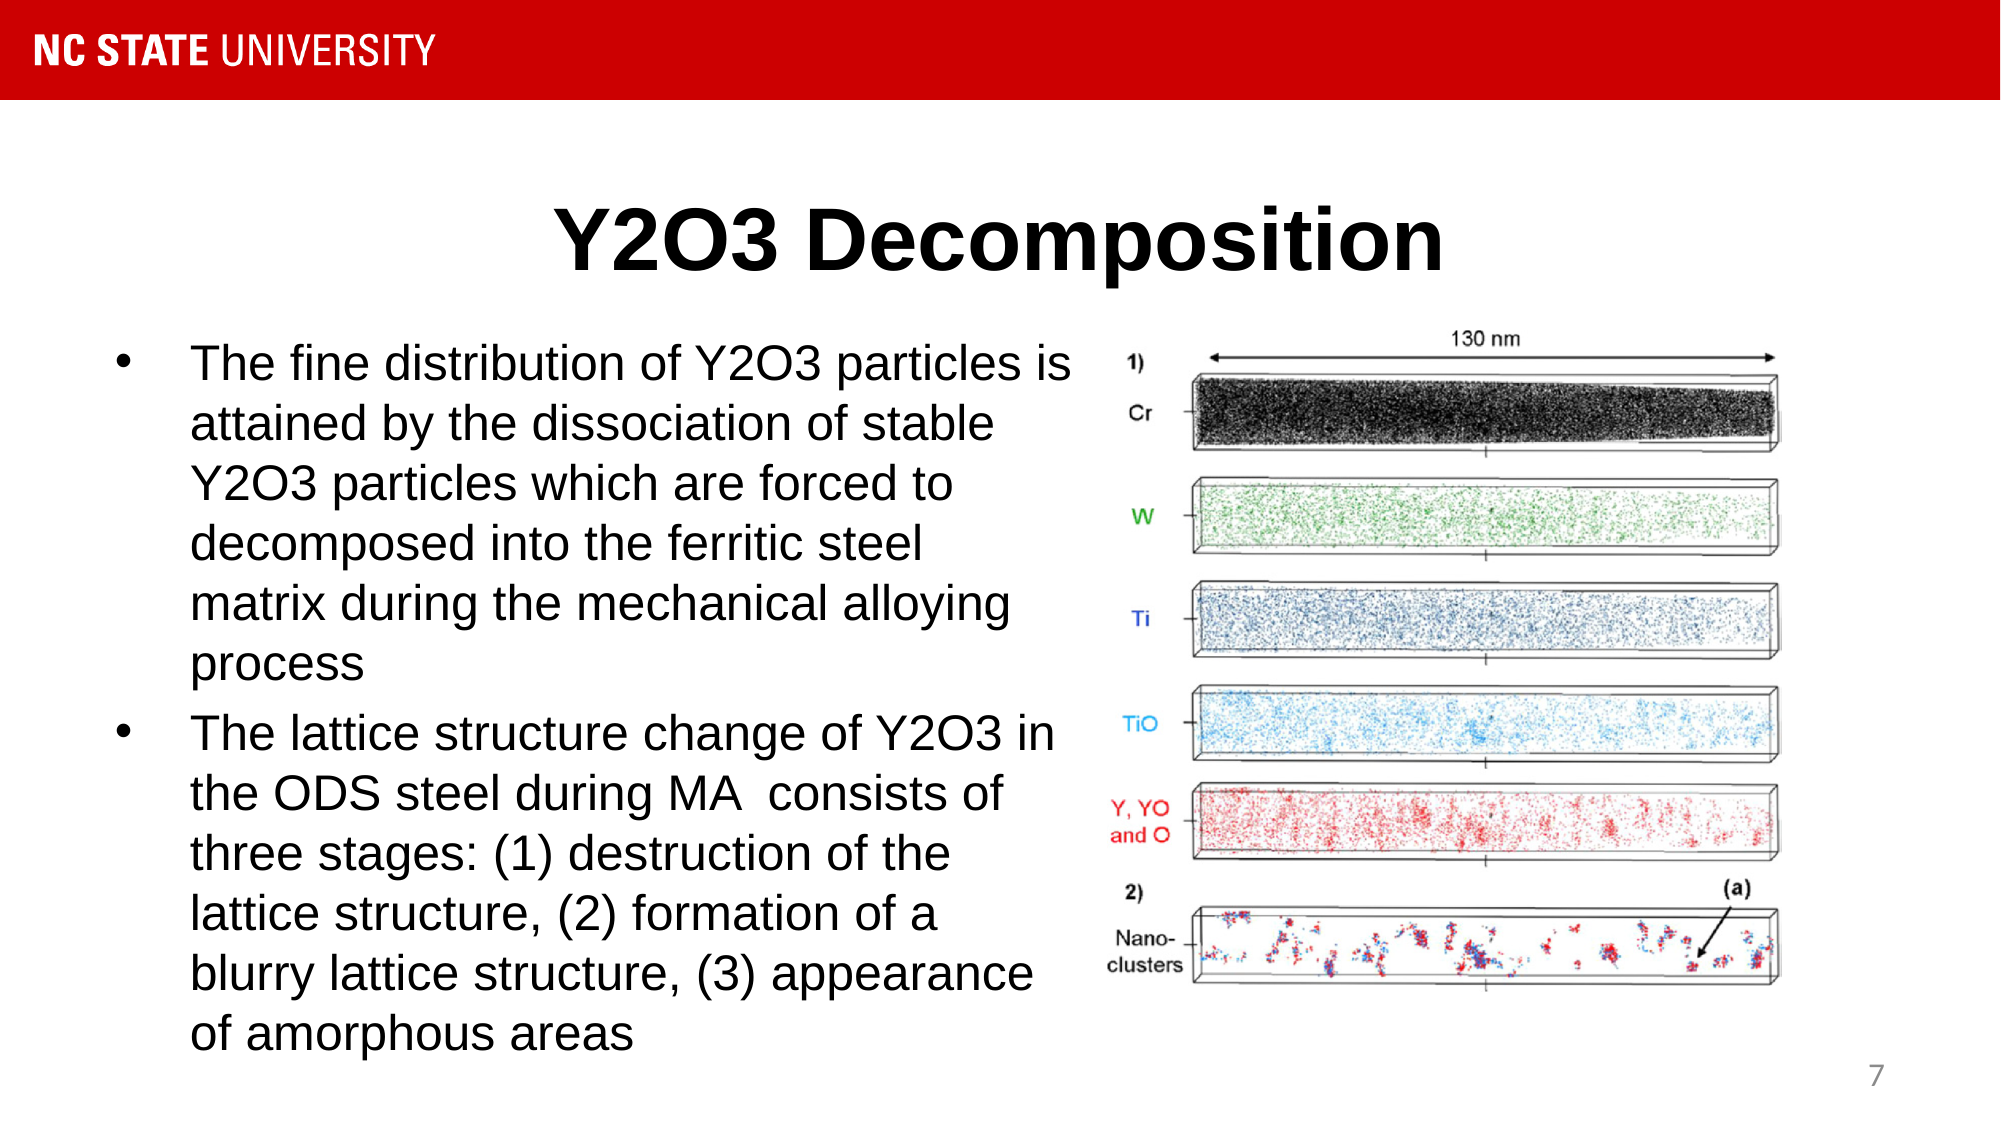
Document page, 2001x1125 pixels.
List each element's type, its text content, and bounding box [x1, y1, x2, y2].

slide_number 7 [1433, 1042, 1900, 1103]
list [1088, 322, 1829, 1006]
title Y2O3 Decomposition [99, 147, 1900, 323]
picture [0, 0, 2001, 100]
list The fine distribution of Y2O3 particles is attained by the dissociation of stable Y2O3 particles which are forced to decomposed into the ferritic steel matrix during the mechanical alloying process The lattice structure change of Y2O3 in the ODS steel during MA consists of three stages: (1) destruction of the lattice structure, (2) formation of a blurry lattice structure, (3) appearance of amorphous areas [99, 322, 1087, 1005]
